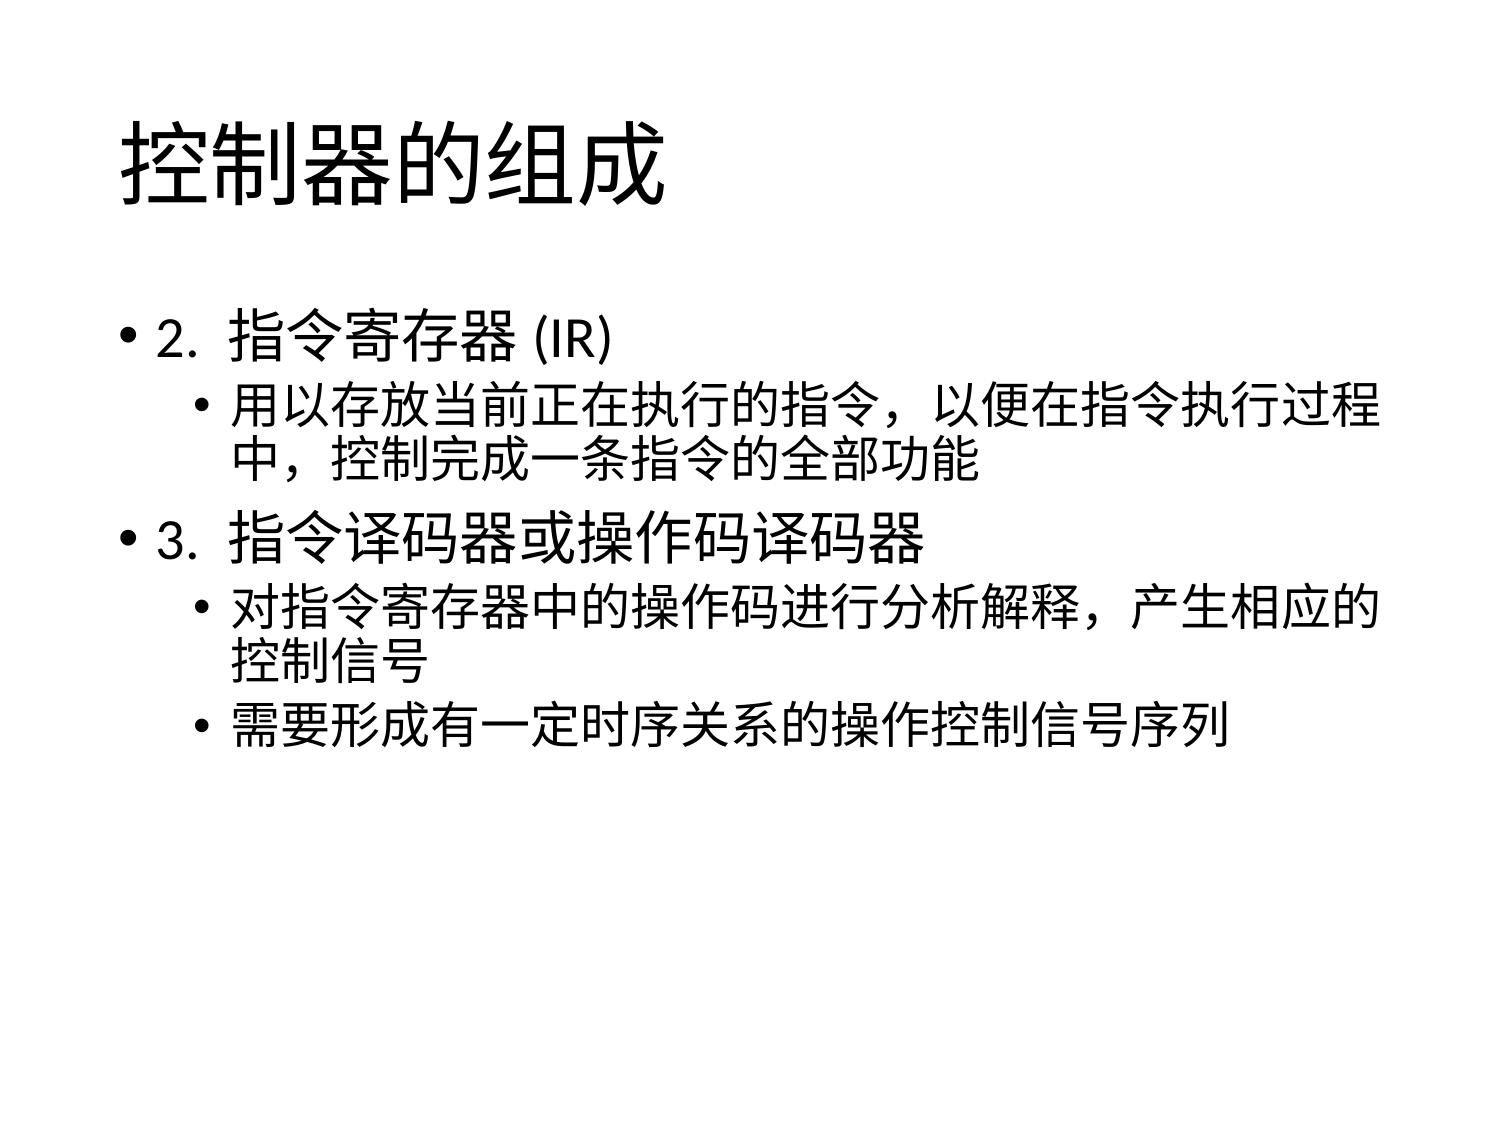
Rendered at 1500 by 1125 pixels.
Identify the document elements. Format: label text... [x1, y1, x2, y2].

title 控制器的组成 [103, 59, 1397, 278]
list 2. 指令寄存器(IR) 用以存放当前正在执行的指令，以便在指令执行过程中，控制完成一条指令的全部功能 3. 指令译码器或操作码译码器 对指令寄存器中的操作码进行分析解释，产生相应的控制信号 需要形成有一定时序关系的操作控制信号序列 [103, 299, 1397, 1014]
